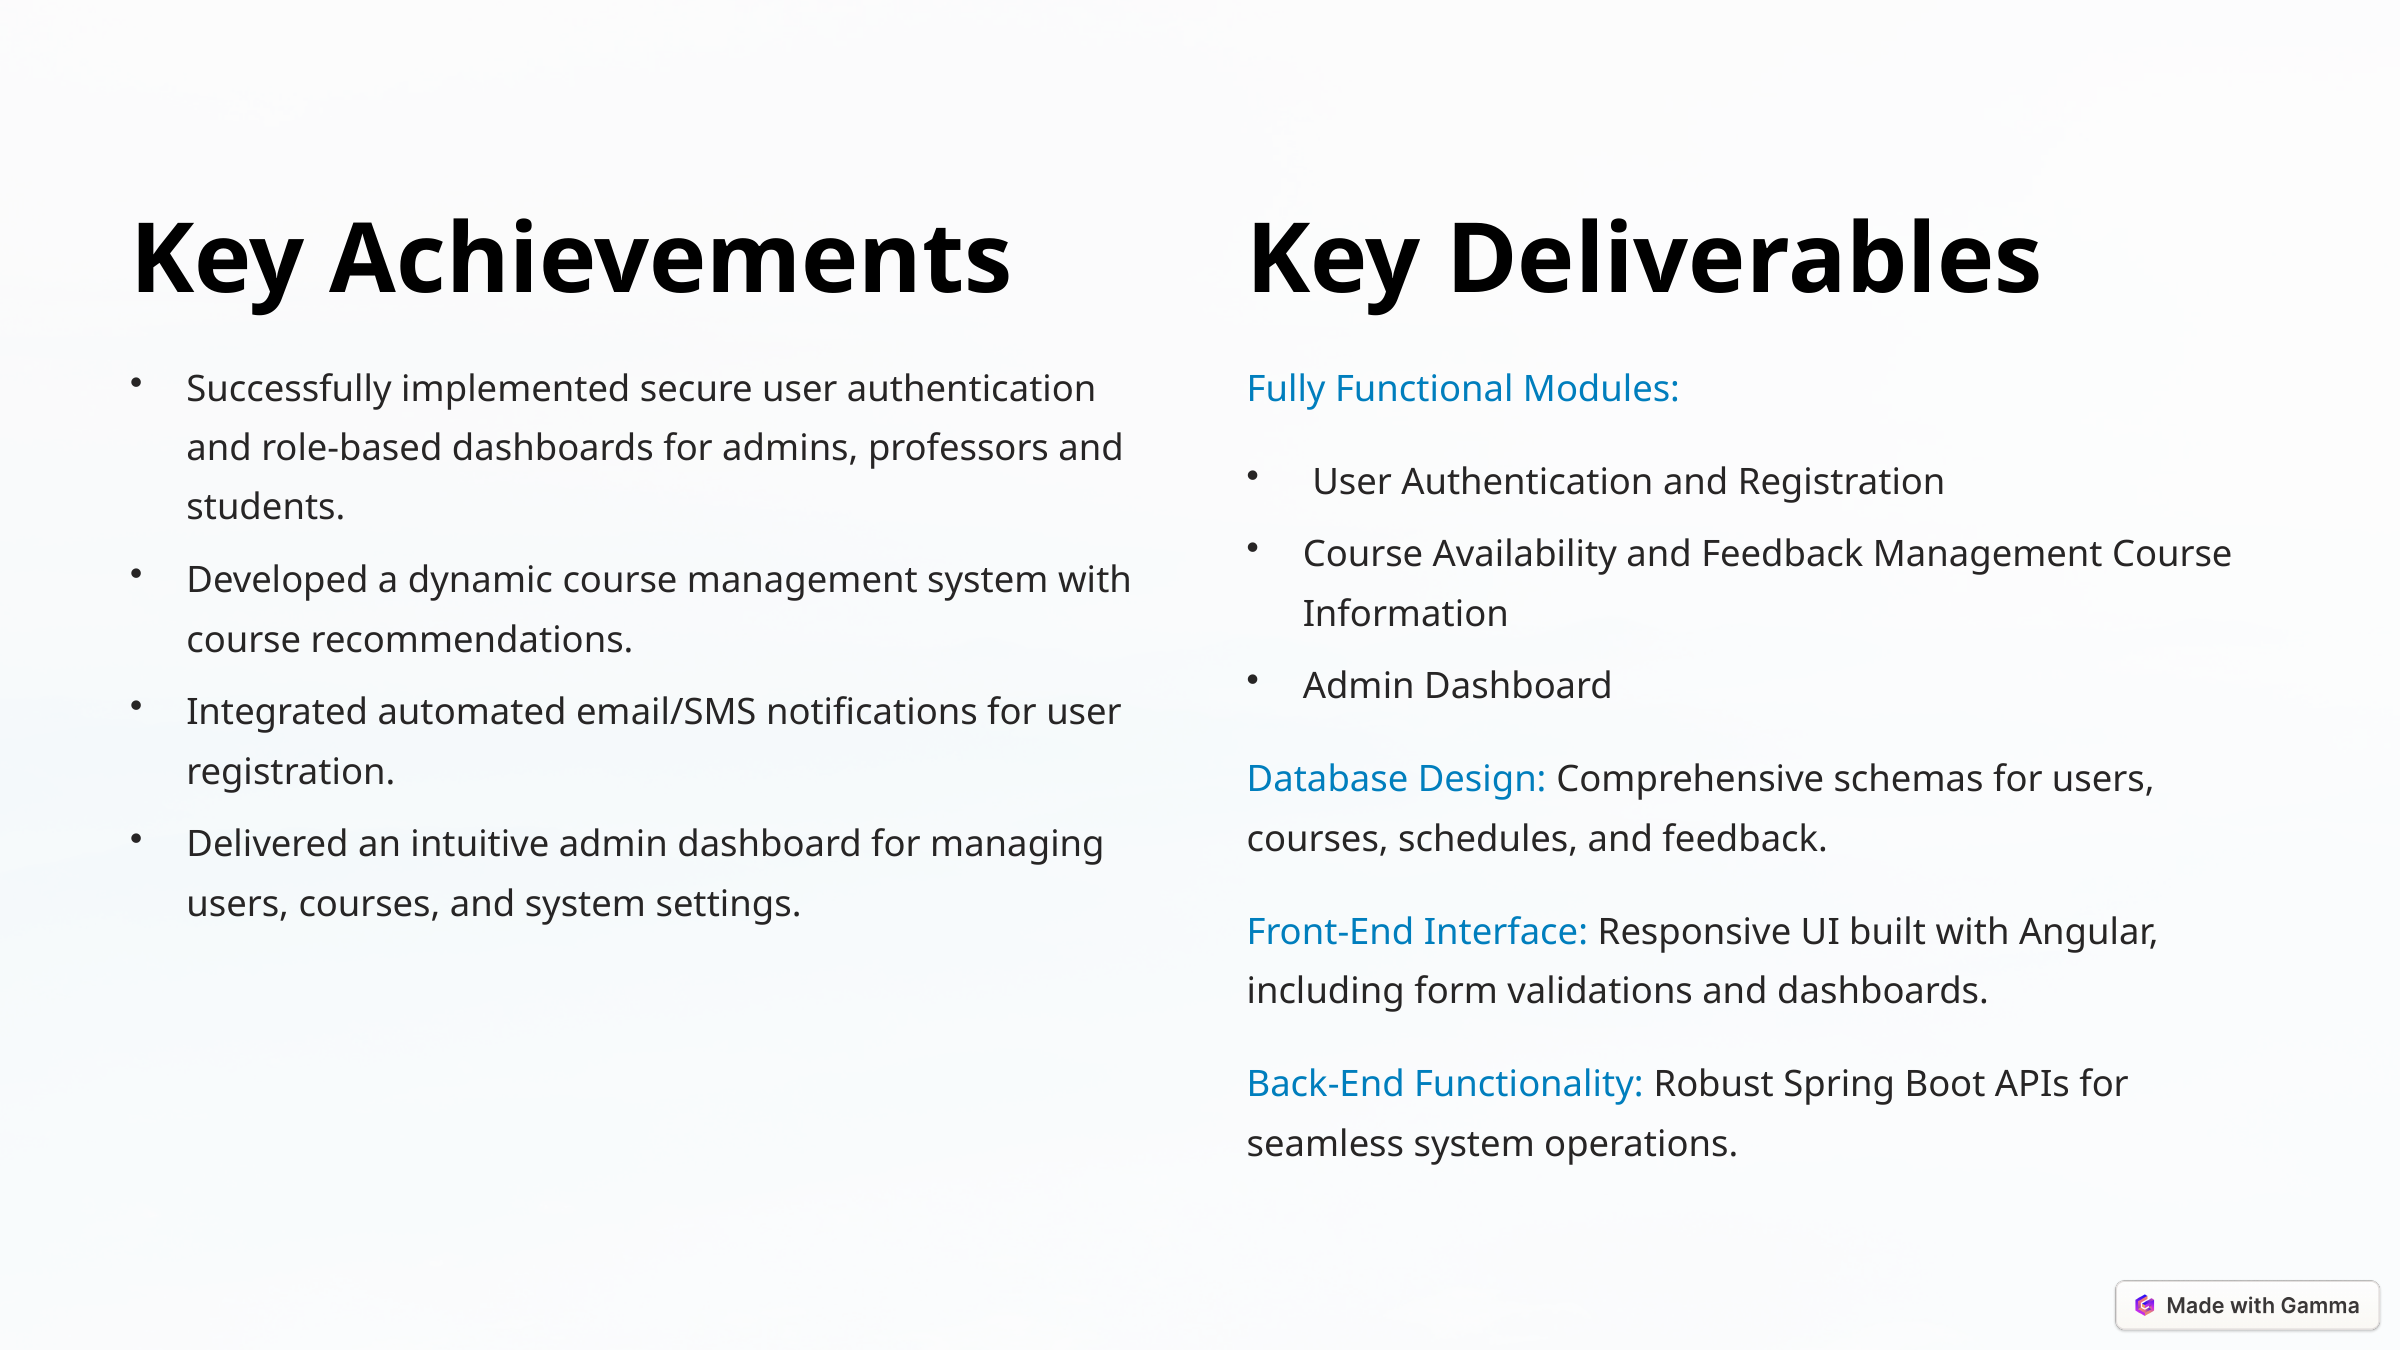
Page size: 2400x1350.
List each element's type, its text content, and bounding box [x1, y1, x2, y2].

text_box Integrated automated email/SMS notifications for user registration. [130, 672, 1155, 792]
text_box Successfully implemented secure user authentication and role-based dashboards for admins, professors and students. [130, 349, 1155, 528]
text_box Fully Functional Modules: [1246, 349, 2271, 409]
text_box Delivered an intuitive admin dashboard for managing users, courses, and system settings. [130, 804, 1155, 924]
text_box Database Design: Comprehensive schemas for users, courses, schedules, and feedback. [1246, 739, 2271, 859]
text_box Front-End Interface: Responsive UI built with Angular, including form validations and dashboards. [1246, 892, 2271, 1012]
text_box User Authentication and Registration [1246, 442, 2271, 502]
text_box Course Availability and Feedback Management Course Information [1246, 514, 2271, 634]
text_box Developed a dynamic course management system with course recommendations. [130, 540, 1155, 660]
text_box Admin Dashboard [1246, 646, 2271, 707]
text_box Key Deliverables [1246, 189, 2224, 312]
picture [2106, 1271, 2389, 1339]
text_box Key Achievements [130, 189, 1107, 312]
text_box Back-End Functionality: Robust Spring Boot APIs for seamless system operations. [1246, 1044, 2271, 1164]
